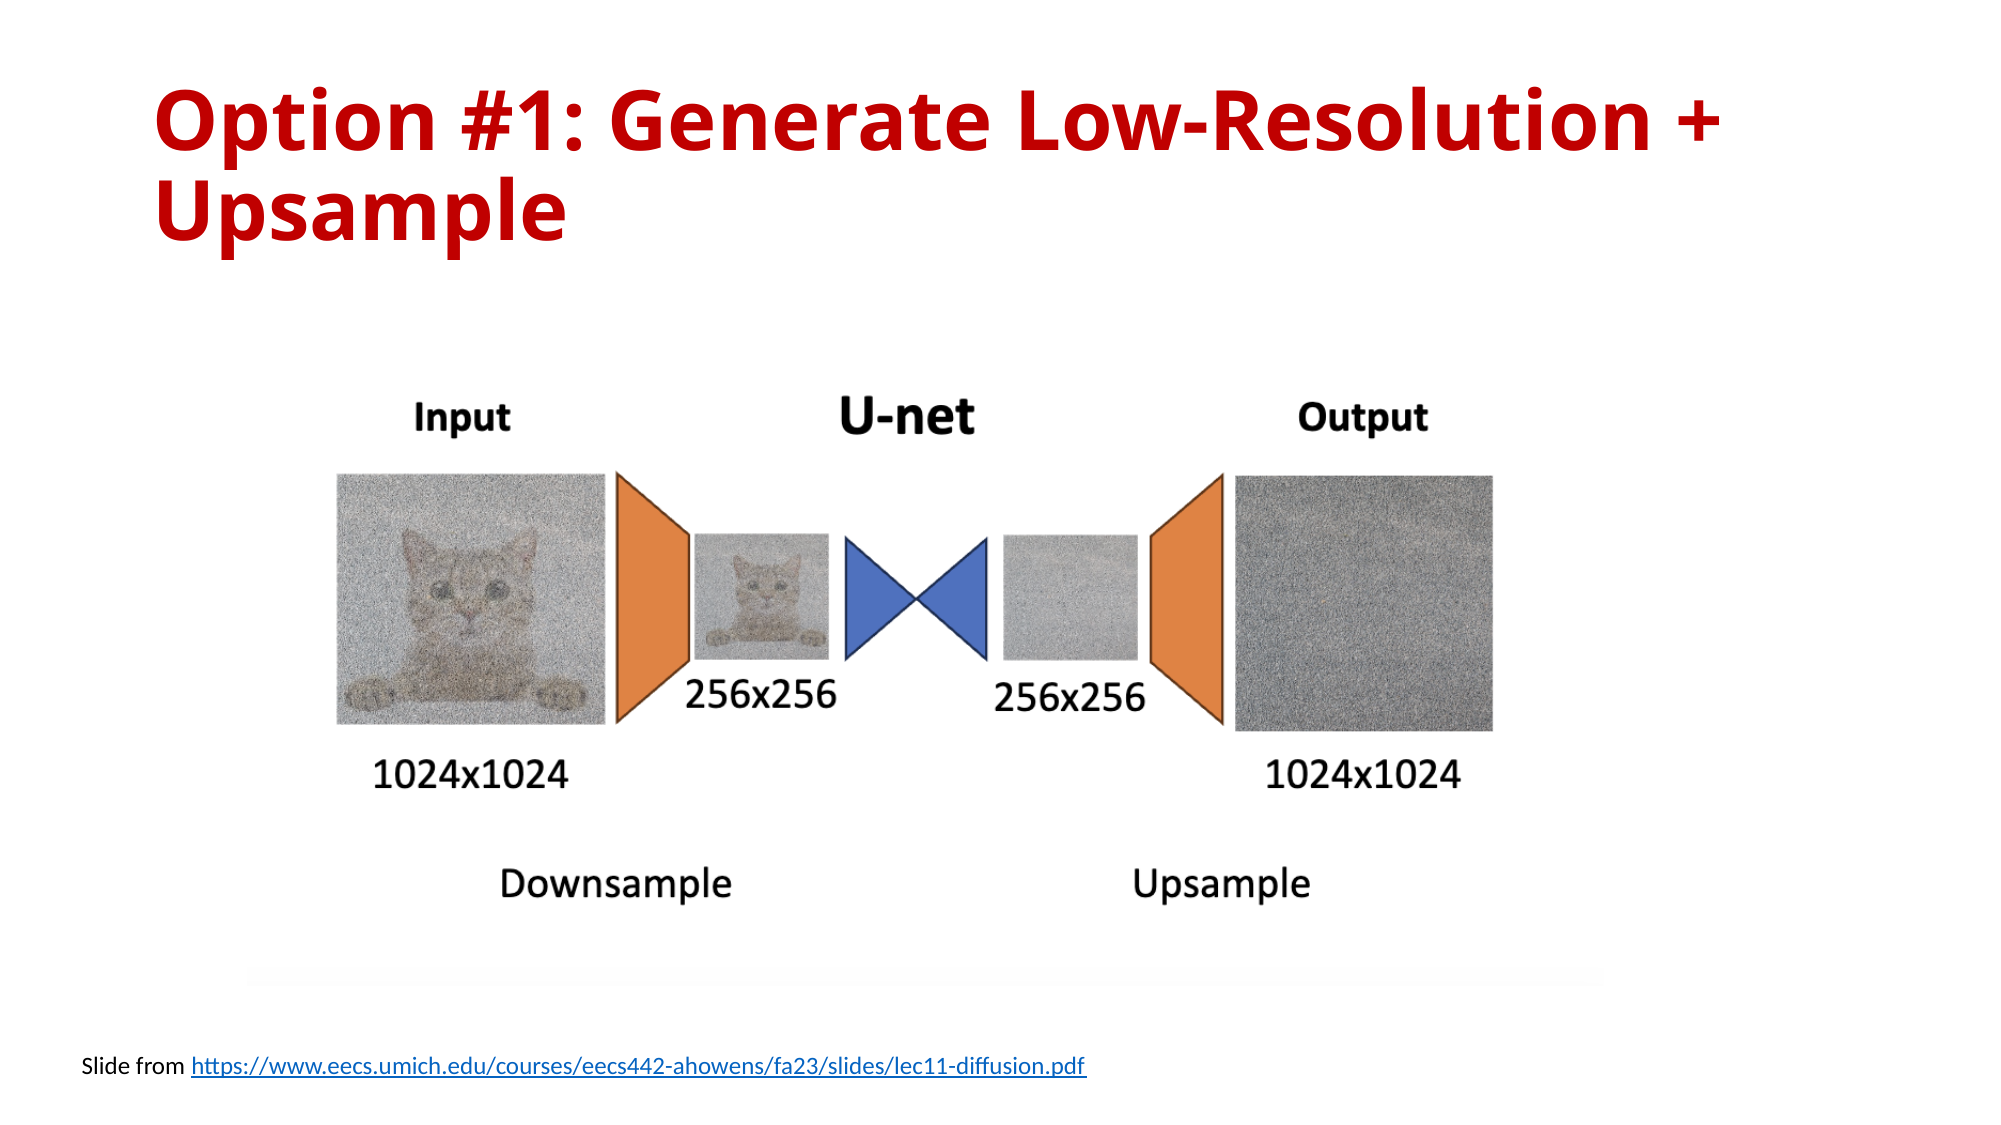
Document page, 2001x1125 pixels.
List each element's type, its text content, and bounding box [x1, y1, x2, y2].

title Option #1: Generate Low-Resolution + Upsample [137, 59, 1940, 278]
picture [247, 313, 1604, 986]
text_box Slide from https://www.eecs.umich.edu/courses/eecs442-ahowens/fa23/slides/lec11-diffusion.pdf [66, 1042, 1108, 1087]
